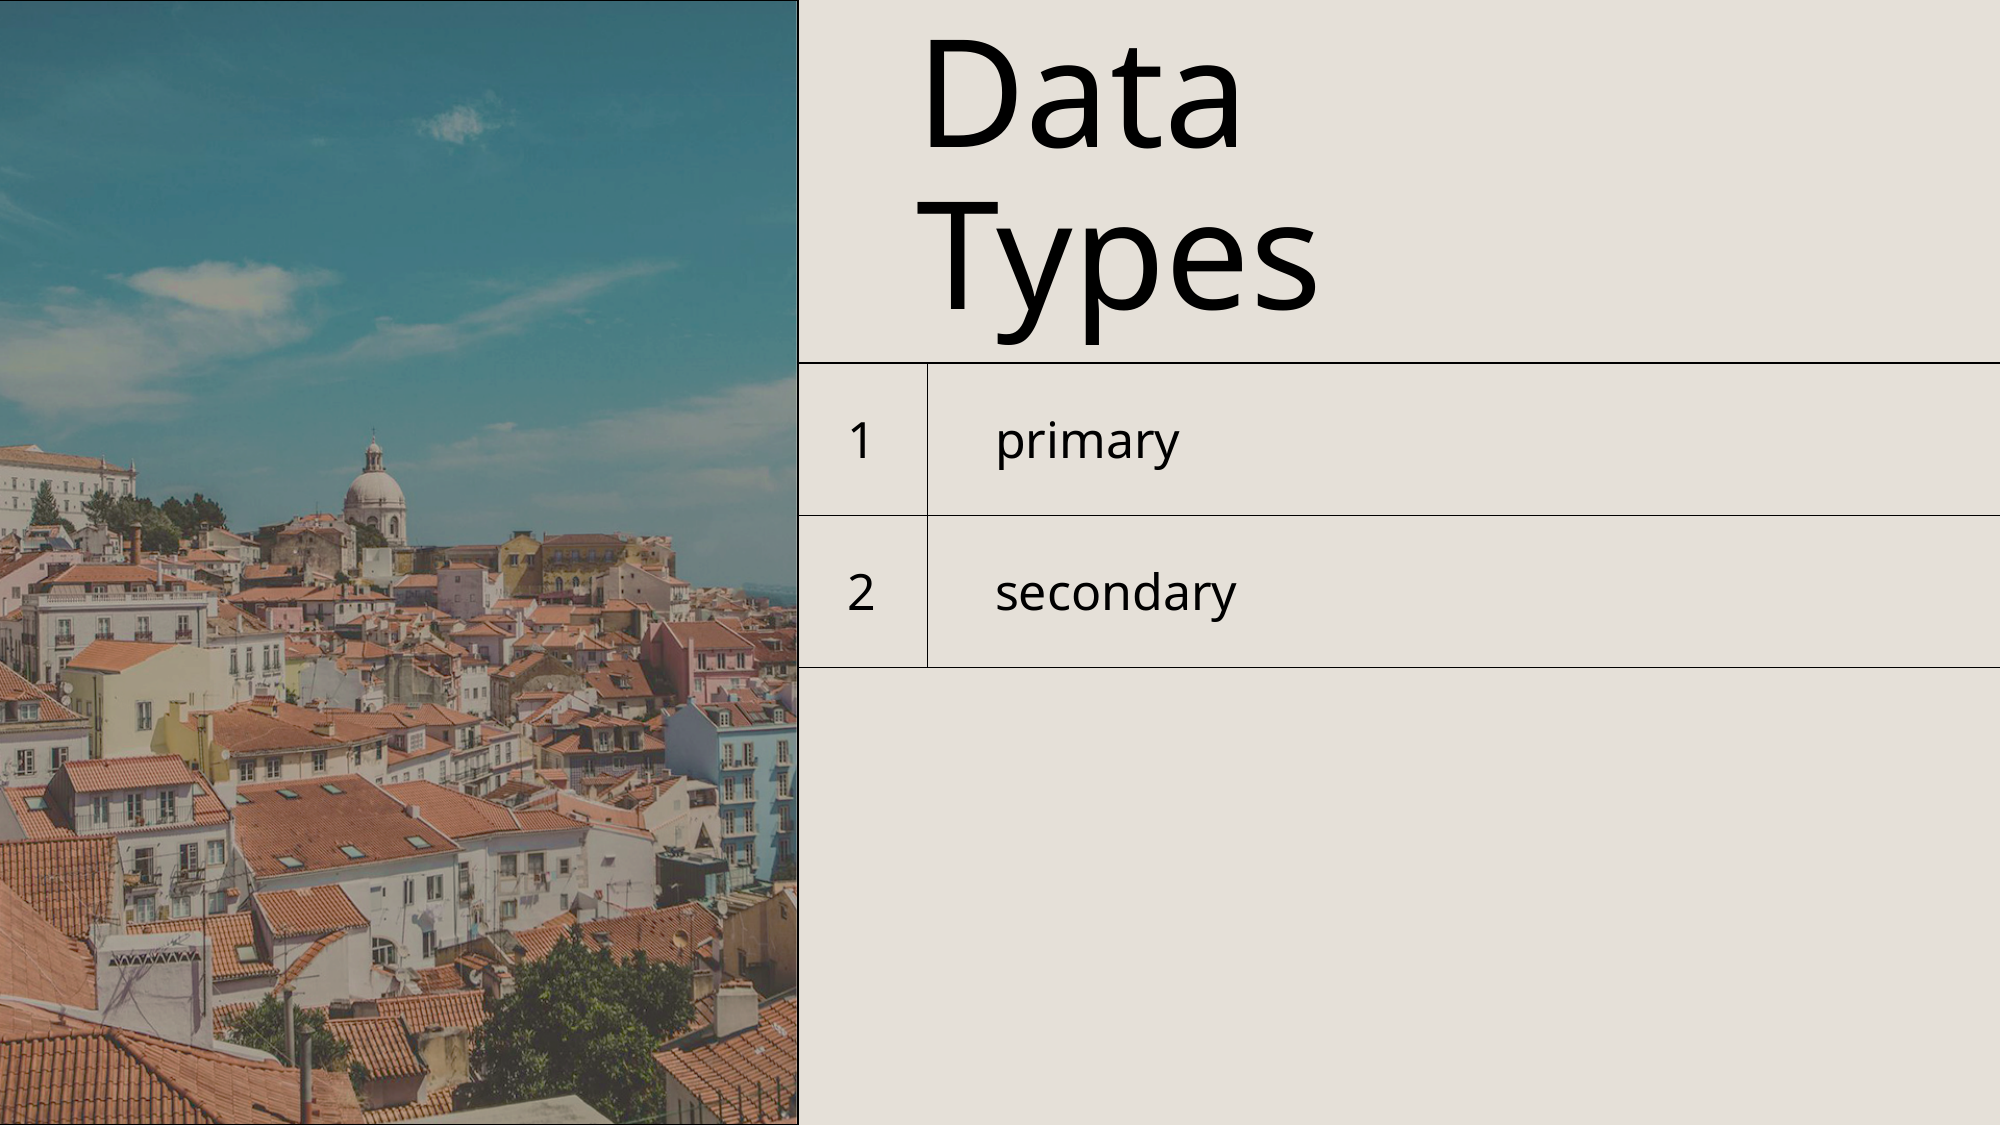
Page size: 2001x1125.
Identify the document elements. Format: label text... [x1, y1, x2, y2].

picture [0, 0, 797, 1125]
title Data Types [901, 0, 1619, 360]
table_header 1 [797, 364, 927, 515]
table_cell 2 [797, 516, 927, 667]
table_cell secondary [928, 516, 2000, 667]
table_header primary [928, 364, 2000, 515]
